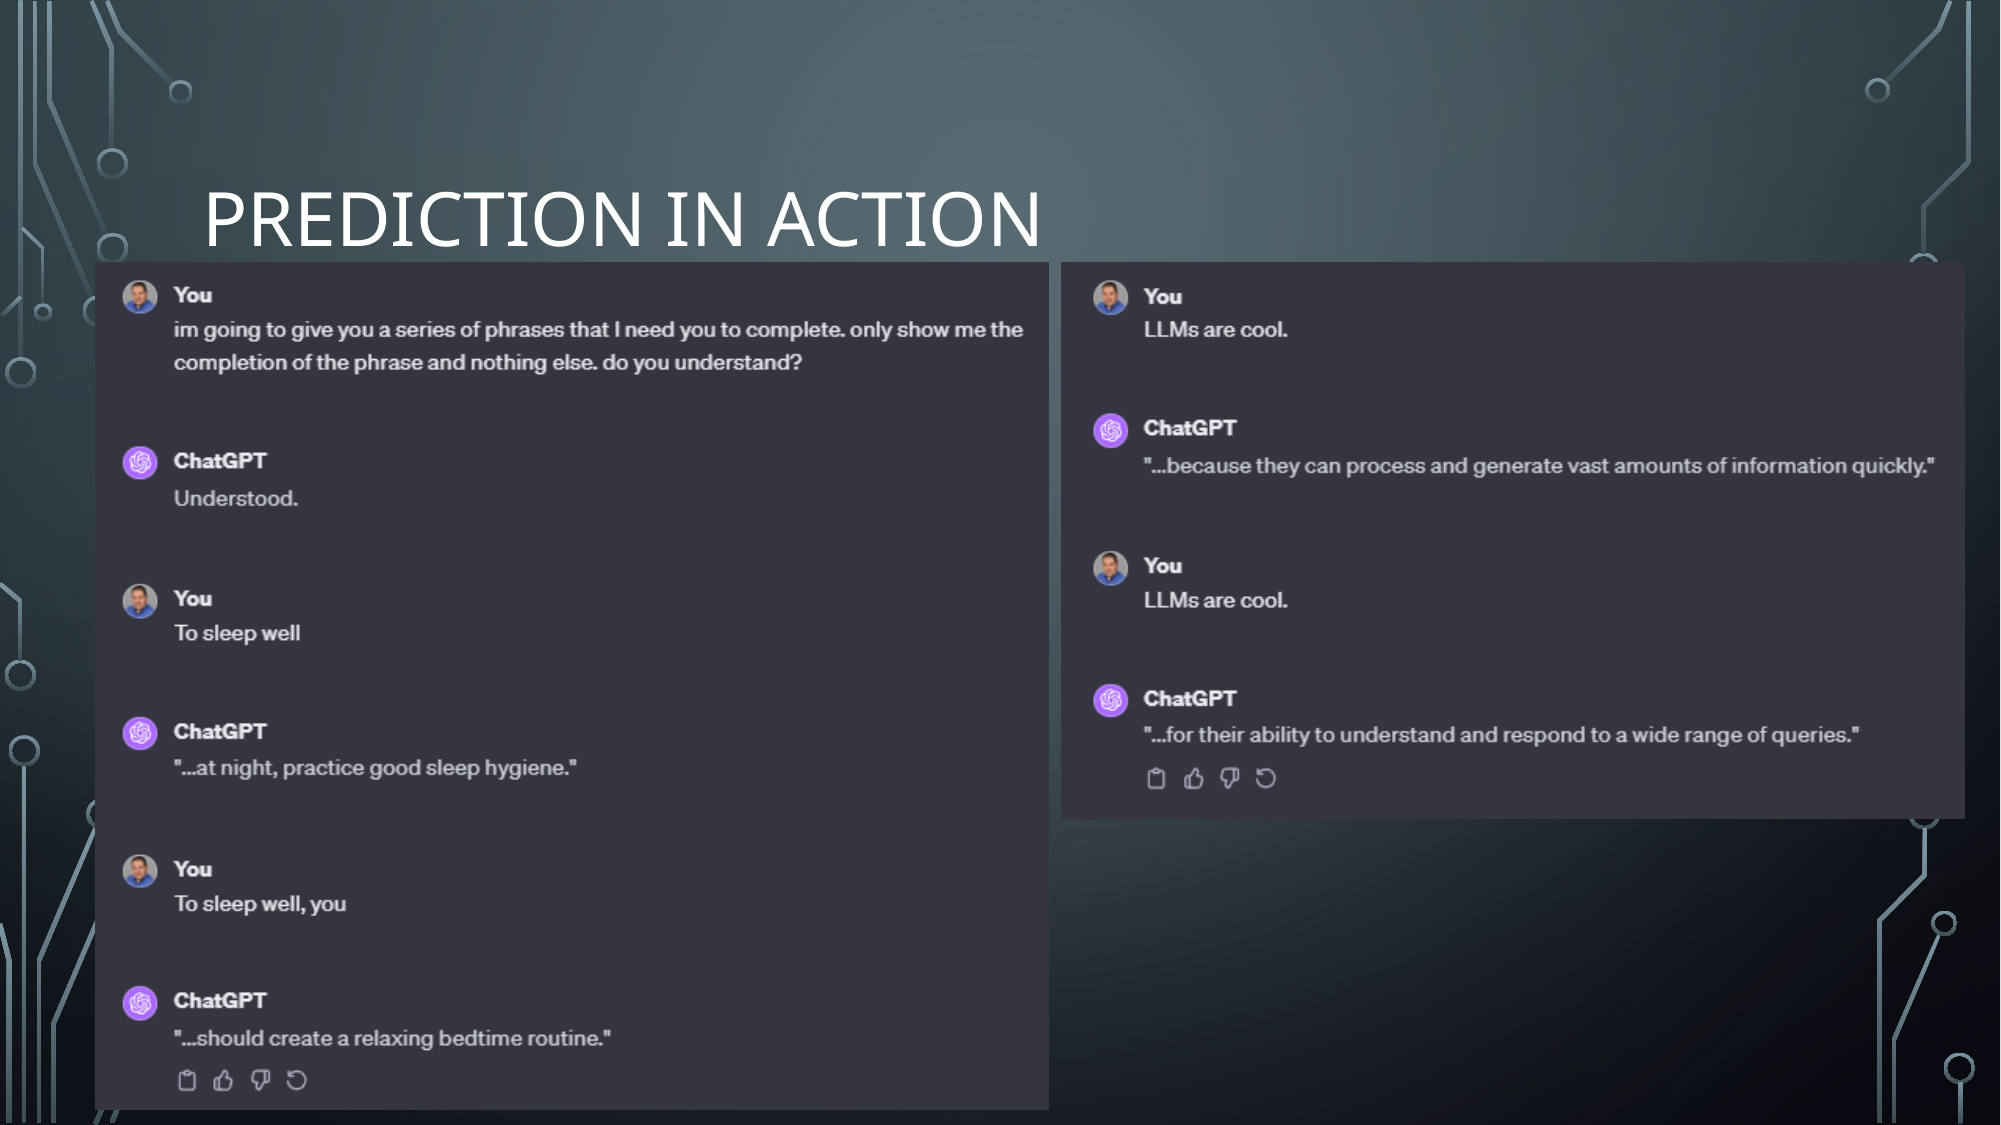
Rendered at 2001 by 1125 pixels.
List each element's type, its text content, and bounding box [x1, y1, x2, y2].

title Prediction in action [187, 101, 1813, 344]
picture [94, 262, 1049, 1110]
picture [1061, 262, 1966, 820]
